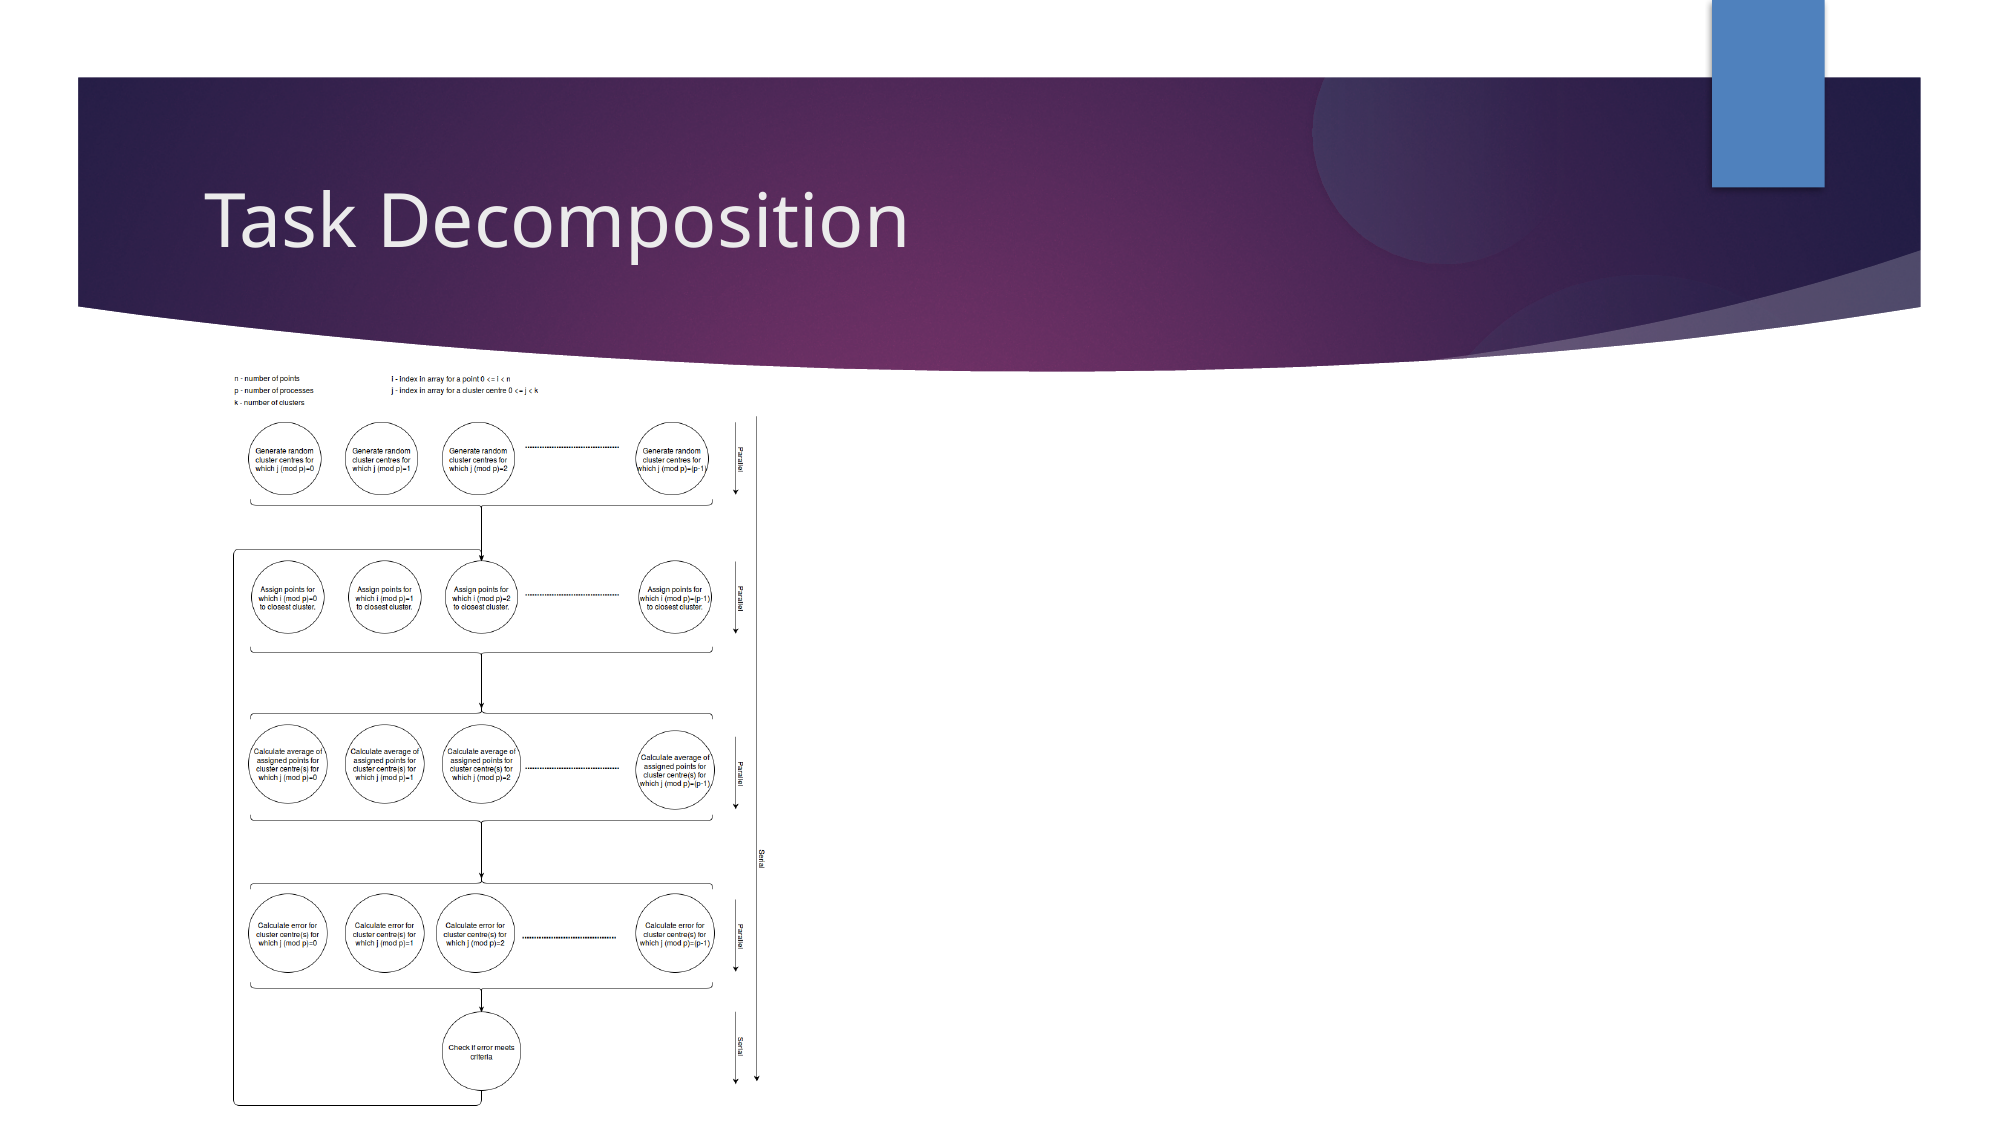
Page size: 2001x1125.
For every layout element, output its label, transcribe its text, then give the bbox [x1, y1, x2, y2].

picture [79, 78, 1920, 371]
picture [228, 370, 781, 1111]
text_box Task Decomposition [189, 159, 1627, 276]
